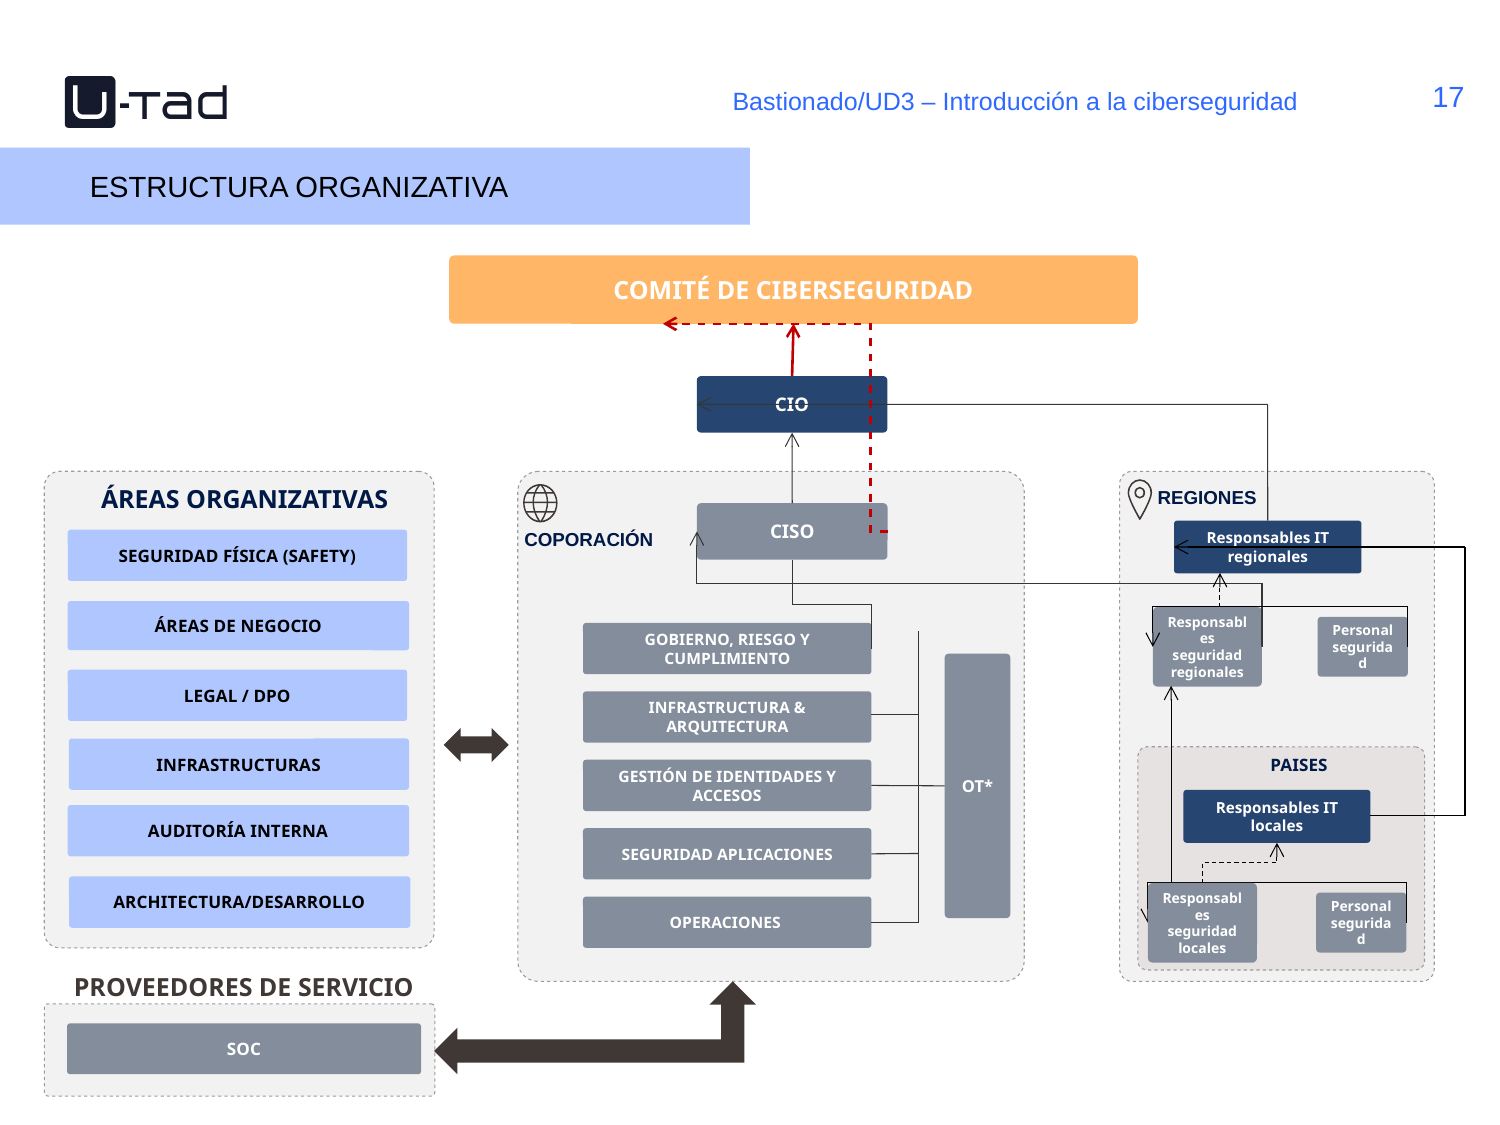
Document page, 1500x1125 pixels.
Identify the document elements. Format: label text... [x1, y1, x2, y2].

text_box [44, 1003, 435, 1097]
text_box ESTRUCTURA ORGANIZATIVA [0, 146, 751, 226]
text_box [43, 254, 1466, 971]
text_box SOC [67, 1023, 422, 1075]
text_box Bastionado/UD3 – Introducción a la ciberseguridad [717, 78, 1338, 128]
text_box [433, 983, 758, 1076]
text_box PROVEEDORES DE SERVICIO [62, 983, 426, 1007]
